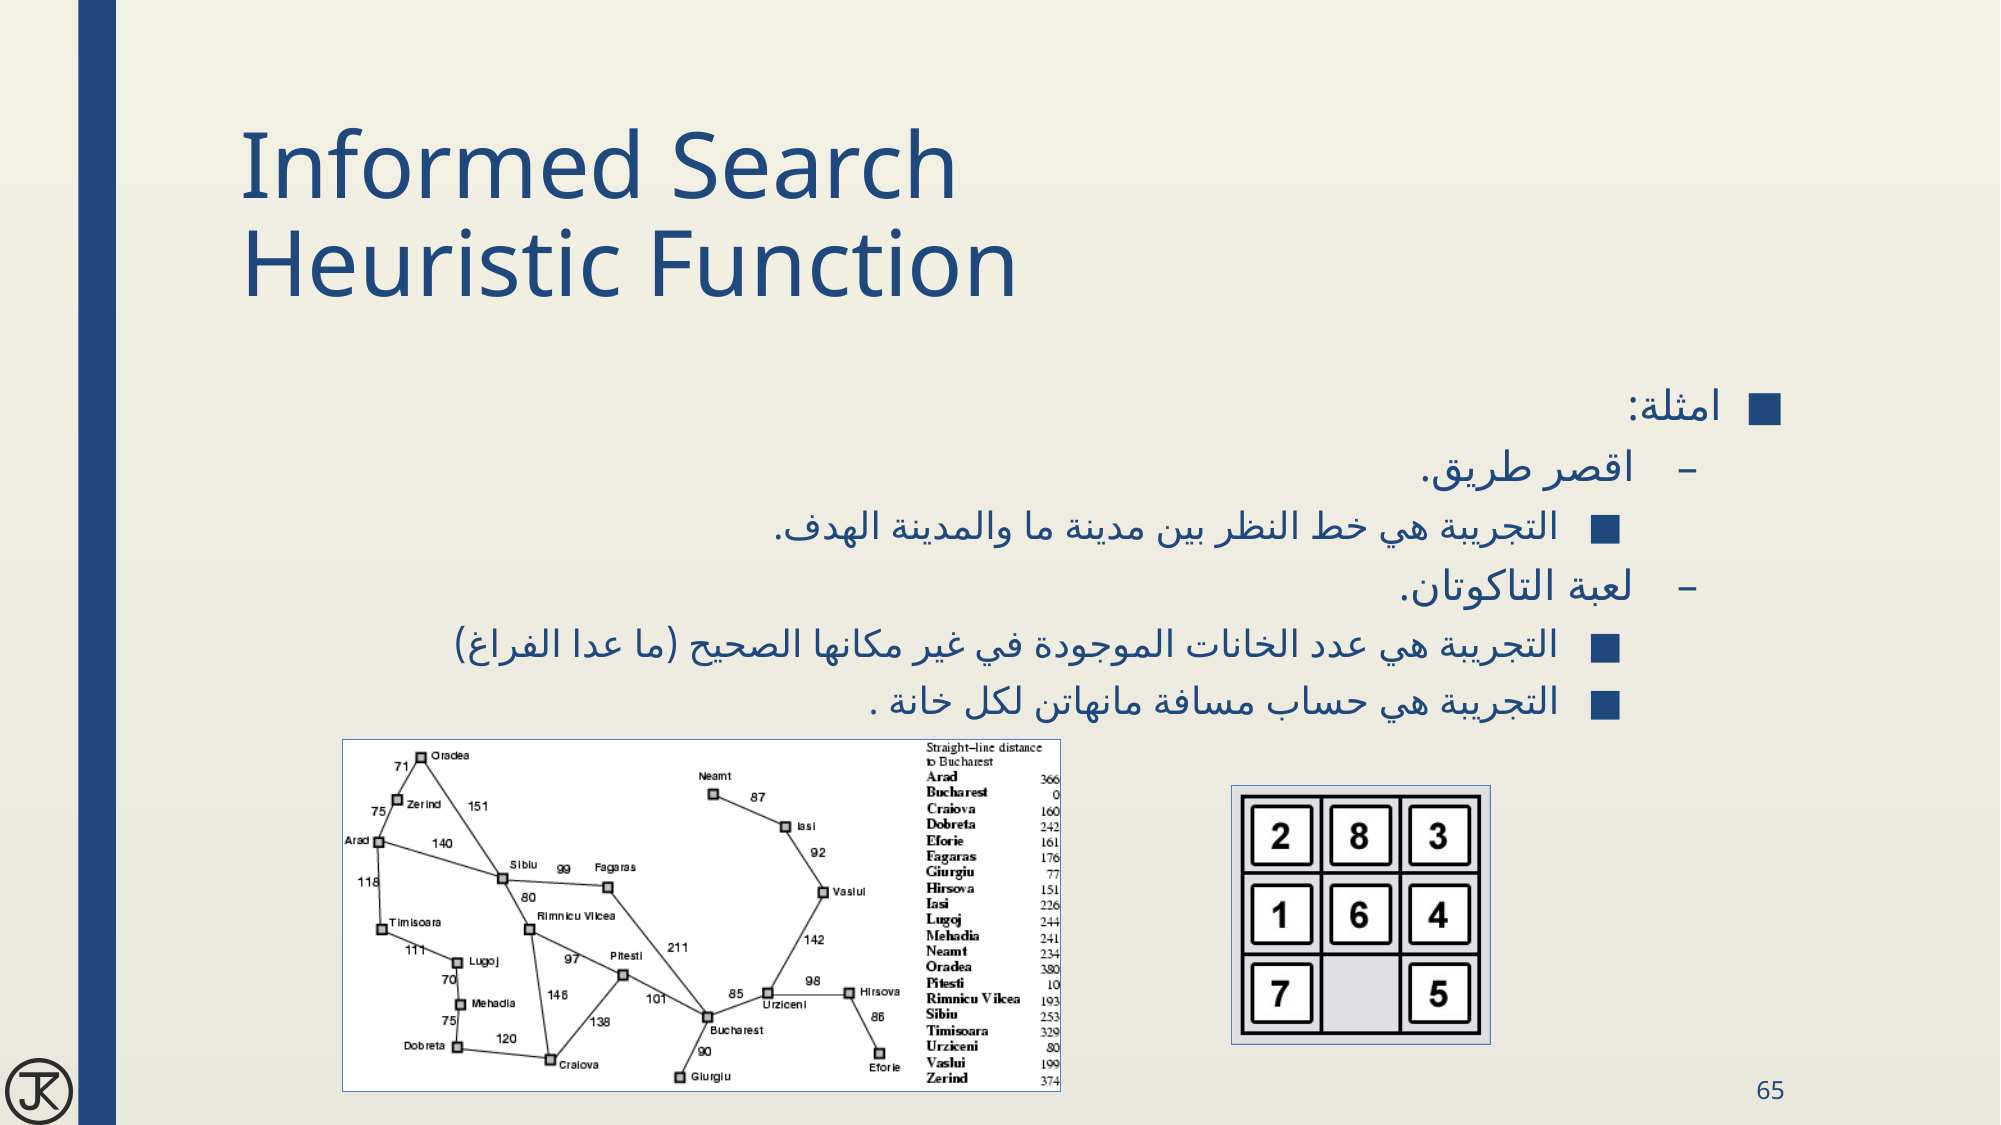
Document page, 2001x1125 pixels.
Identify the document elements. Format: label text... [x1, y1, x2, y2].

picture [1231, 785, 1491, 1045]
picture [342, 739, 1061, 1092]
list امثلة: اقصر طريق. التجريبة هي خط النظر بين مدينة ما والمدينة الهدف. لعبة التاكوتان. التجريبة هي عدد الخانات الموجودة في غير مكانها الصحيح (ما عدا الفراغ) التجريبة هي حساب مسافة مانهاتن لكل خانة . [225, 375, 1800, 1030]
picture [5, 1058, 73, 1125]
slide_number 65 [1553, 1058, 1800, 1125]
title Informed Search Heuristic Function [225, 112, 1800, 357]
